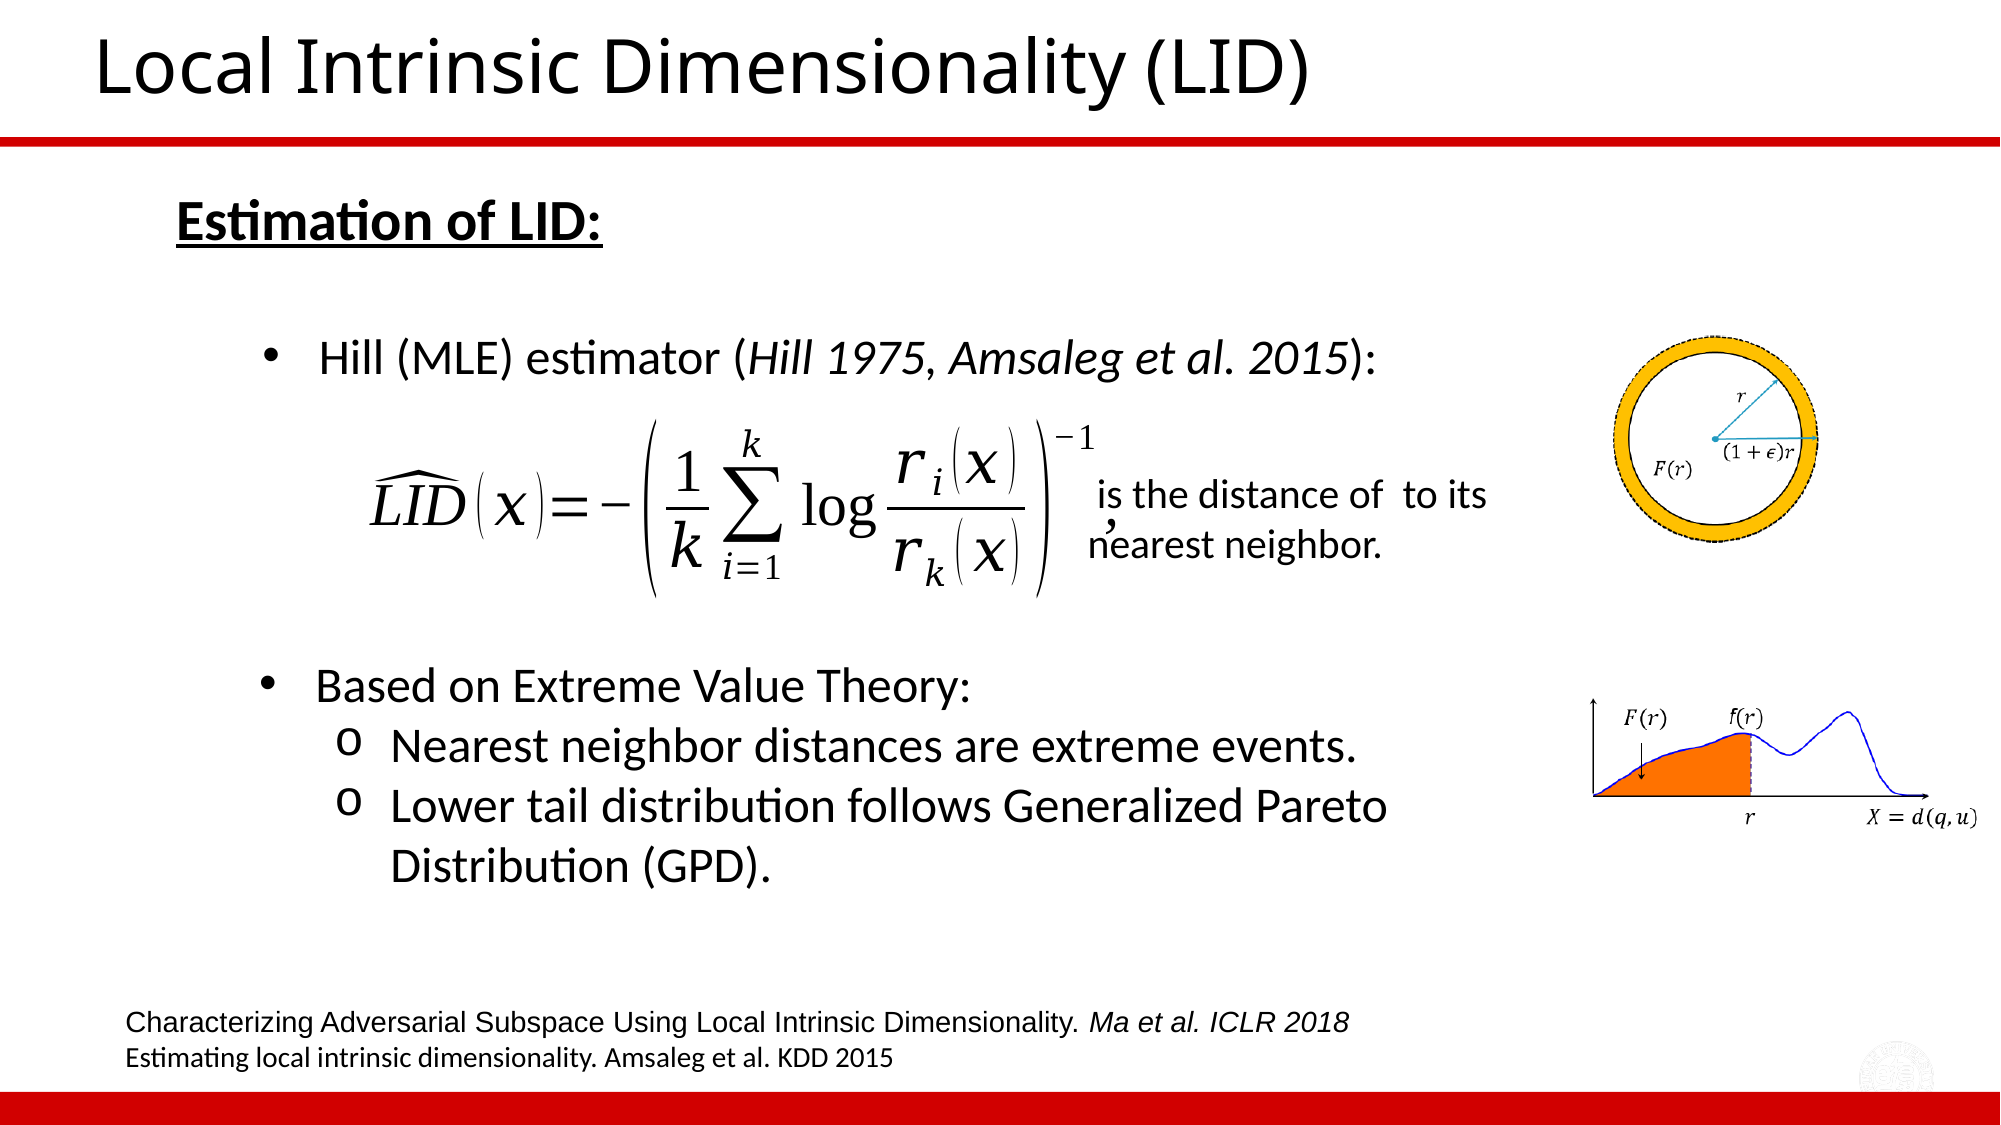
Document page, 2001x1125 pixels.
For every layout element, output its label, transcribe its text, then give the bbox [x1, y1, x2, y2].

text_box Based on Extreme Value Theory: Nearest neighbor distances are extreme events. Lower tail distribution follows Generalized Pareto Distribution (GPD). [244, 644, 1548, 900]
text_box Estimation of LID: [161, 167, 1973, 276]
text_box Characterizing Adversarial Subspace Using Local Intrinsic Dimensionality. Ma et al. ICLR 2018 Estimating local intrinsic dimensionality. Amsaleg et al. KDD 2015 [110, 996, 1890, 1082]
picture [1596, 326, 1834, 553]
text_box Hill (MLE) estimator (Hill 1975, Amsaleg et al. 2015): [247, 316, 1404, 392]
picture [1574, 686, 1990, 840]
title Local Intrinsic Dimensionality (LID) [78, 21, 1520, 116]
